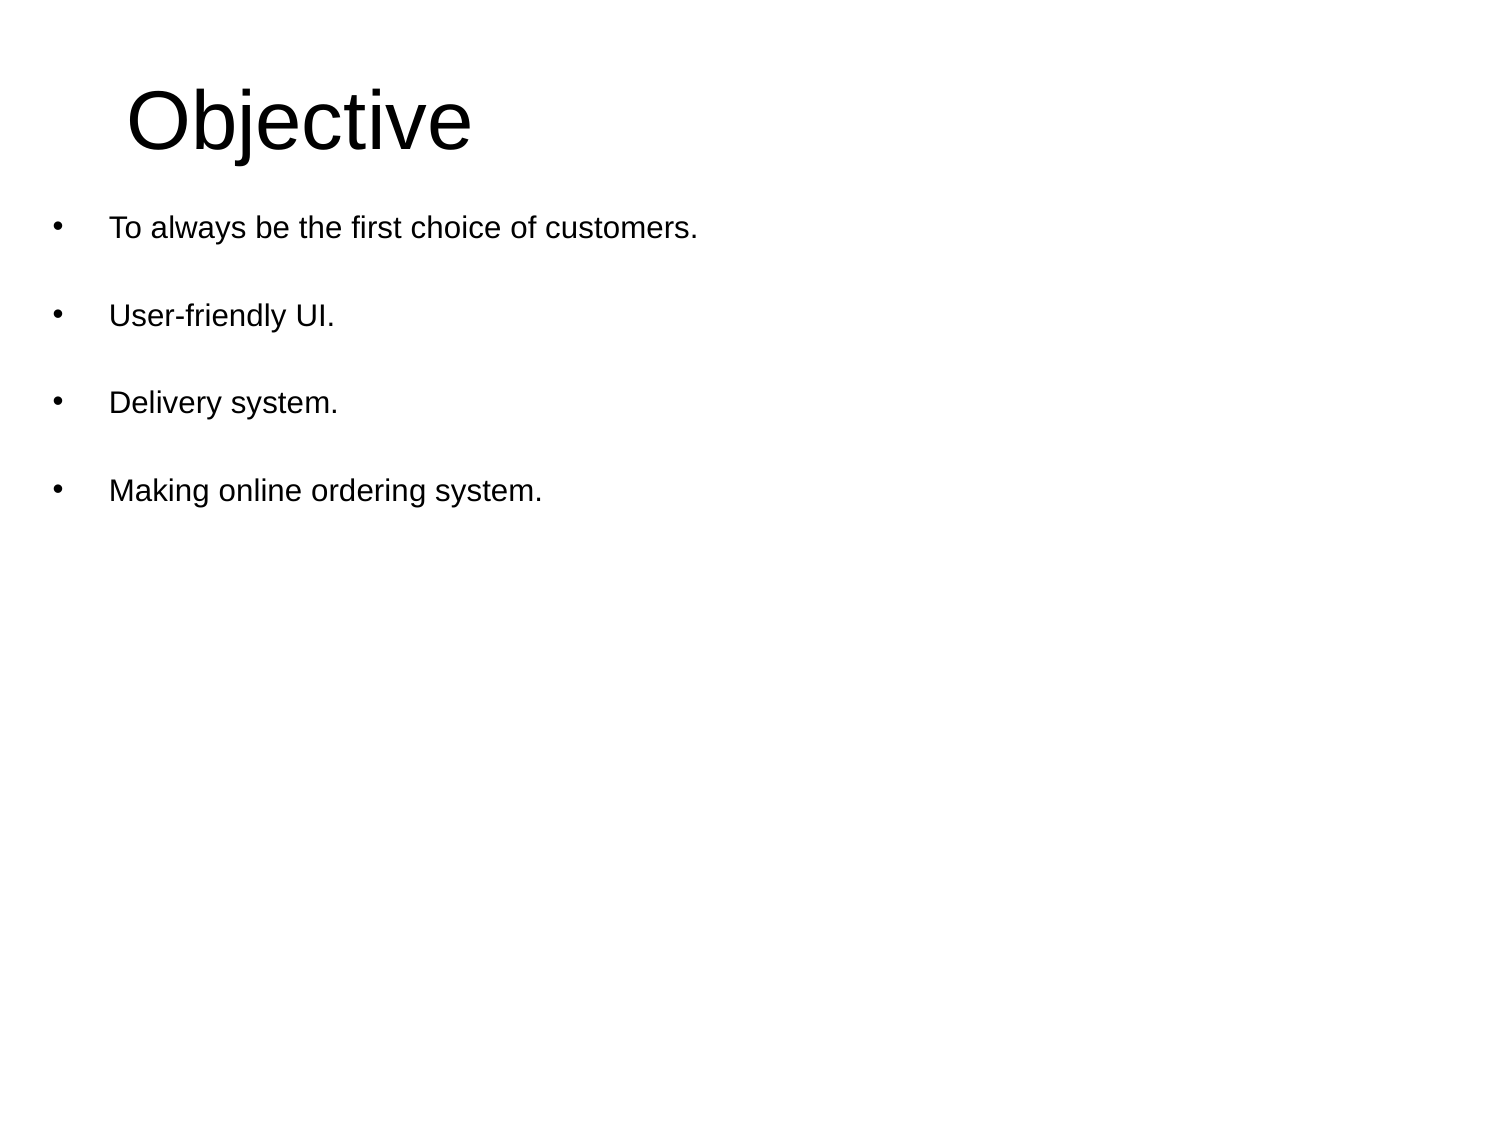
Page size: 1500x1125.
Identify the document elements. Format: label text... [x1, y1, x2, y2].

title Objective [75, 45, 525, 188]
list To always be the first choice of customers. User-friendly UI. Delivery system. Making online ordering system. [37, 200, 1388, 943]
